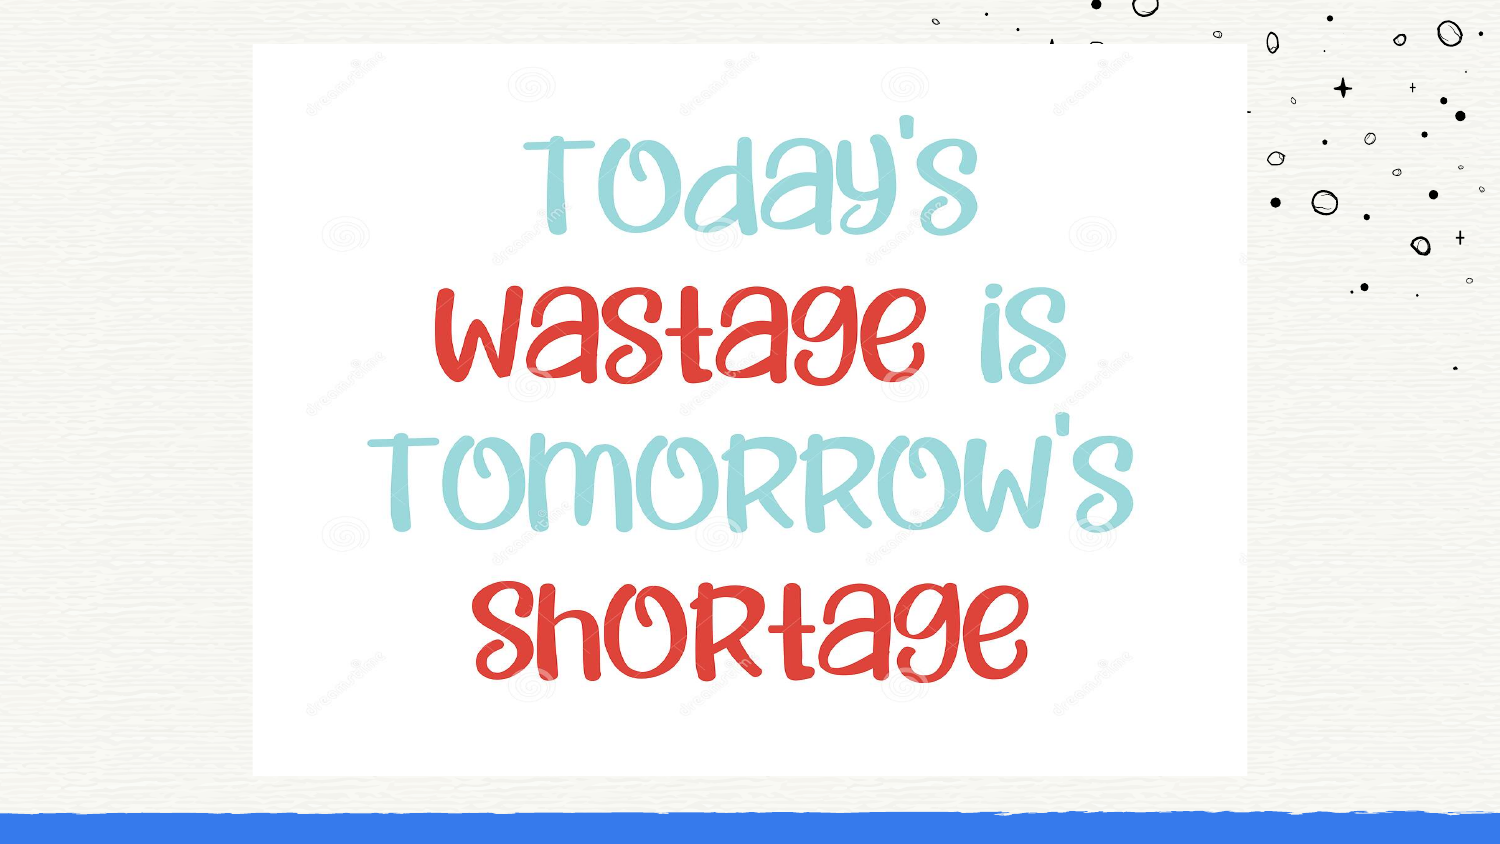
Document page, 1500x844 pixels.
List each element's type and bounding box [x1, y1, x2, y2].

picture [1135, 0, 1156, 14]
text_box [1000, 811, 1010, 815]
picture [0, 0, 1500, 815]
